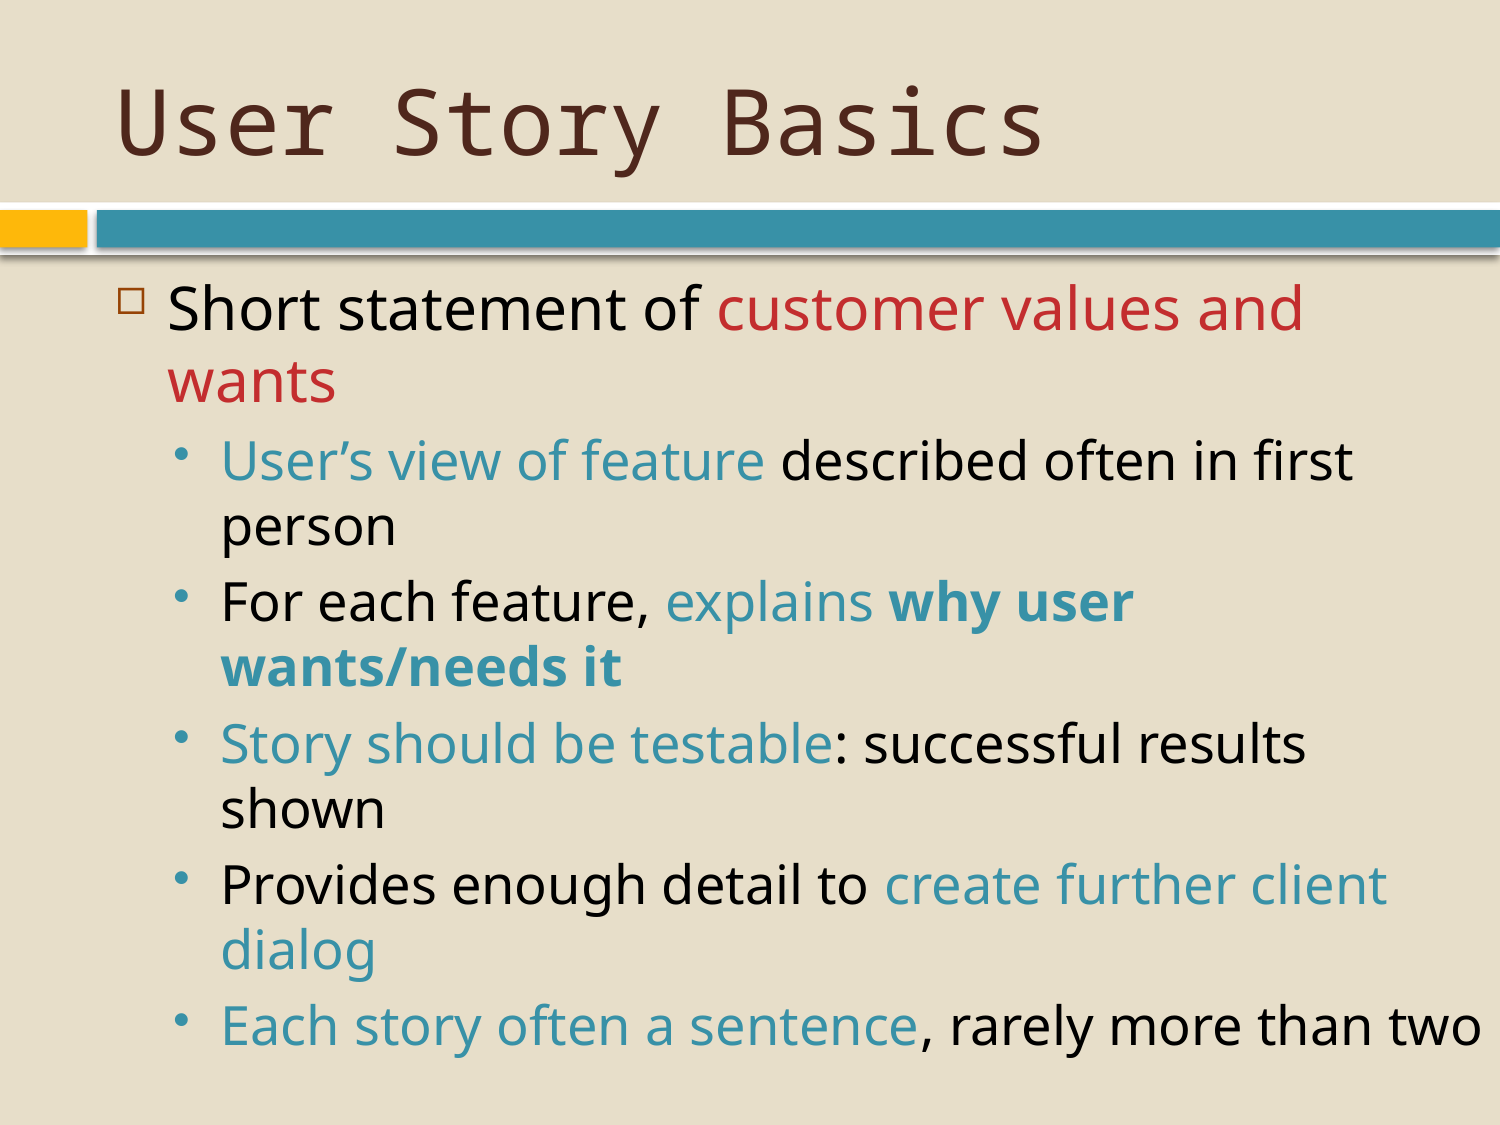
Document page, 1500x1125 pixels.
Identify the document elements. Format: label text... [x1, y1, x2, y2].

list Short statement of customer values and wants User’s view of feature described often in first person For each feature, explains why user wants/needs it Story should be testable: successful results shown Provides enough detail to create further client dialog Each story often a sentence, rarely more than two “As a gambler, I want to play blackjack so I place my bet.” [100, 262, 1500, 1100]
title User Story Basics [100, 37, 1438, 200]
